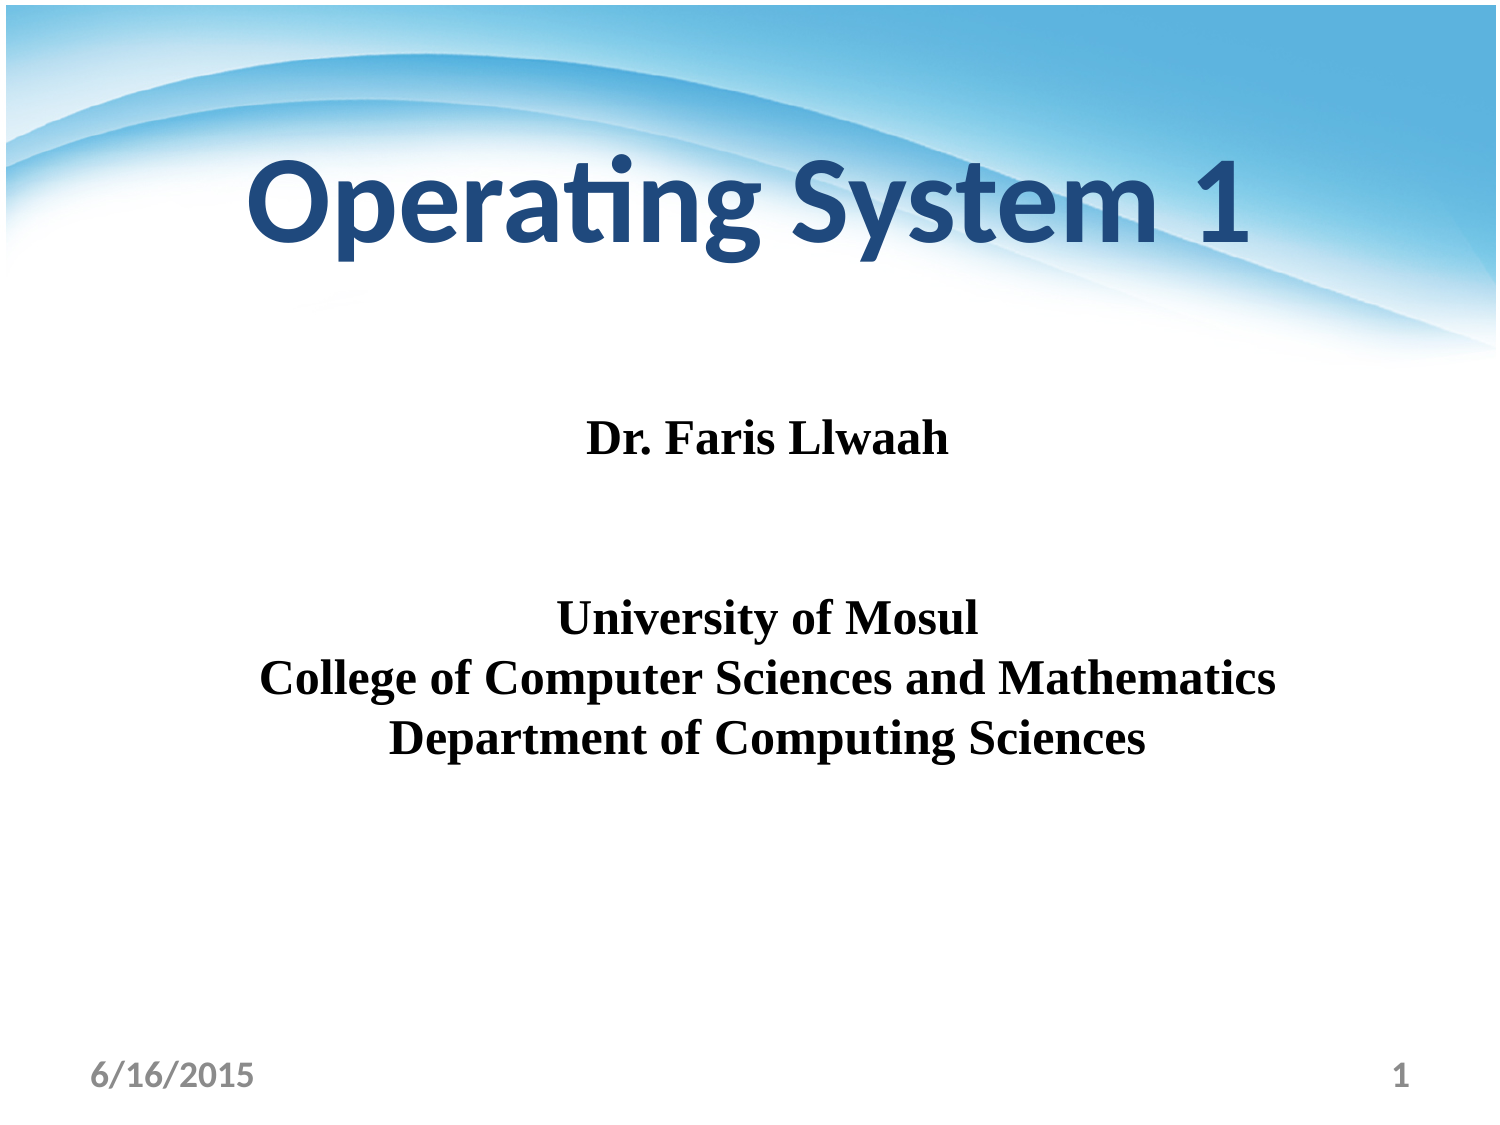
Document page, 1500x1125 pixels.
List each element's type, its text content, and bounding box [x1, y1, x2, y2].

text_box Dr. Faris Llwaah University of Mosul College of Computer Sciences and Mathematics Department of Computing Sciences [218, 397, 1317, 817]
text_box Operating System 1 [17, 110, 1483, 275]
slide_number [75, 1042, 425, 1103]
slide_number 1 [1074, 1042, 1425, 1103]
picture [0, 0, 1500, 1125]
